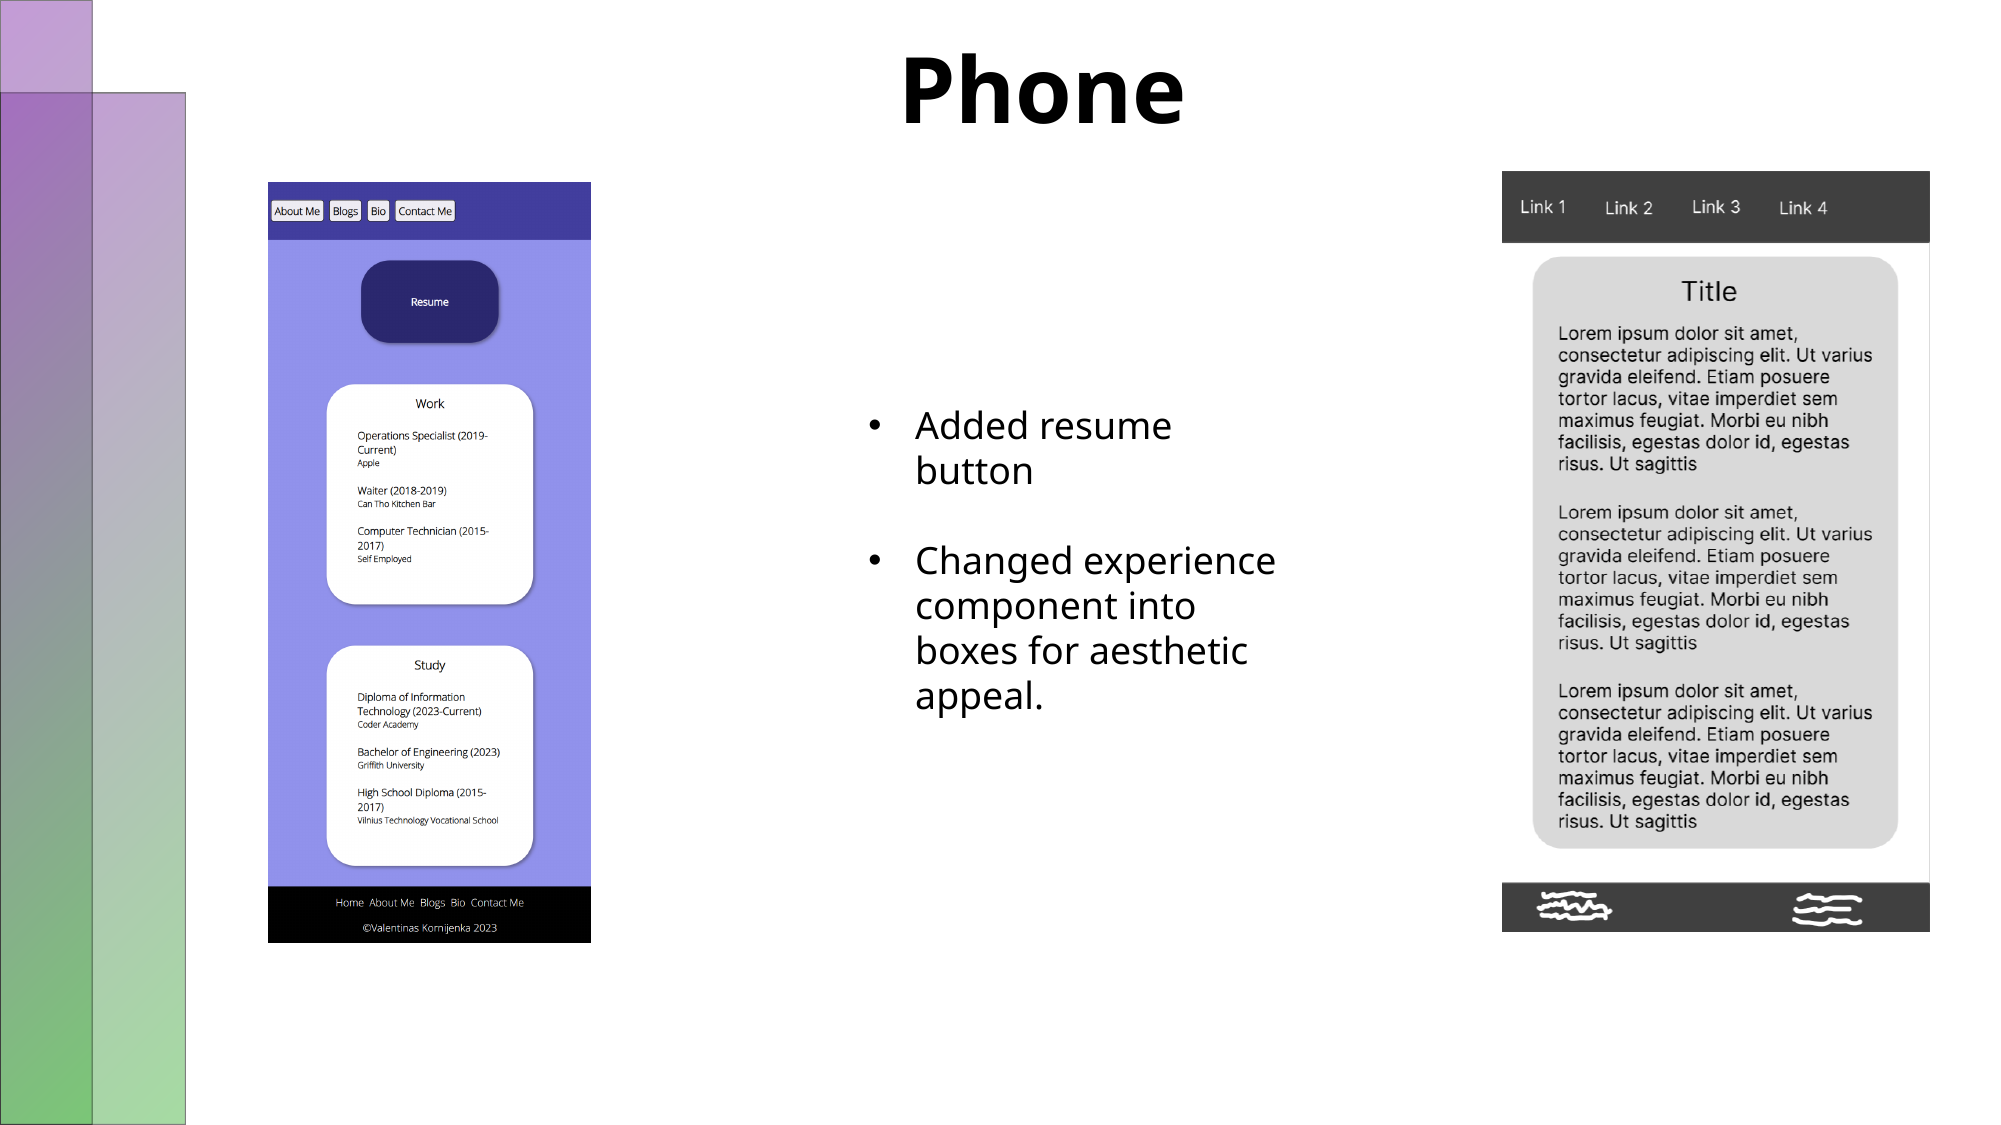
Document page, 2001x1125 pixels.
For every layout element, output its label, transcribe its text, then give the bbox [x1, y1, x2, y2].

text_box Added resume button Changed experience component into boxes for aesthetic appeal. [853, 349, 1301, 724]
picture [268, 182, 591, 943]
title Phone [883, 24, 1272, 172]
picture [1502, 171, 1930, 932]
